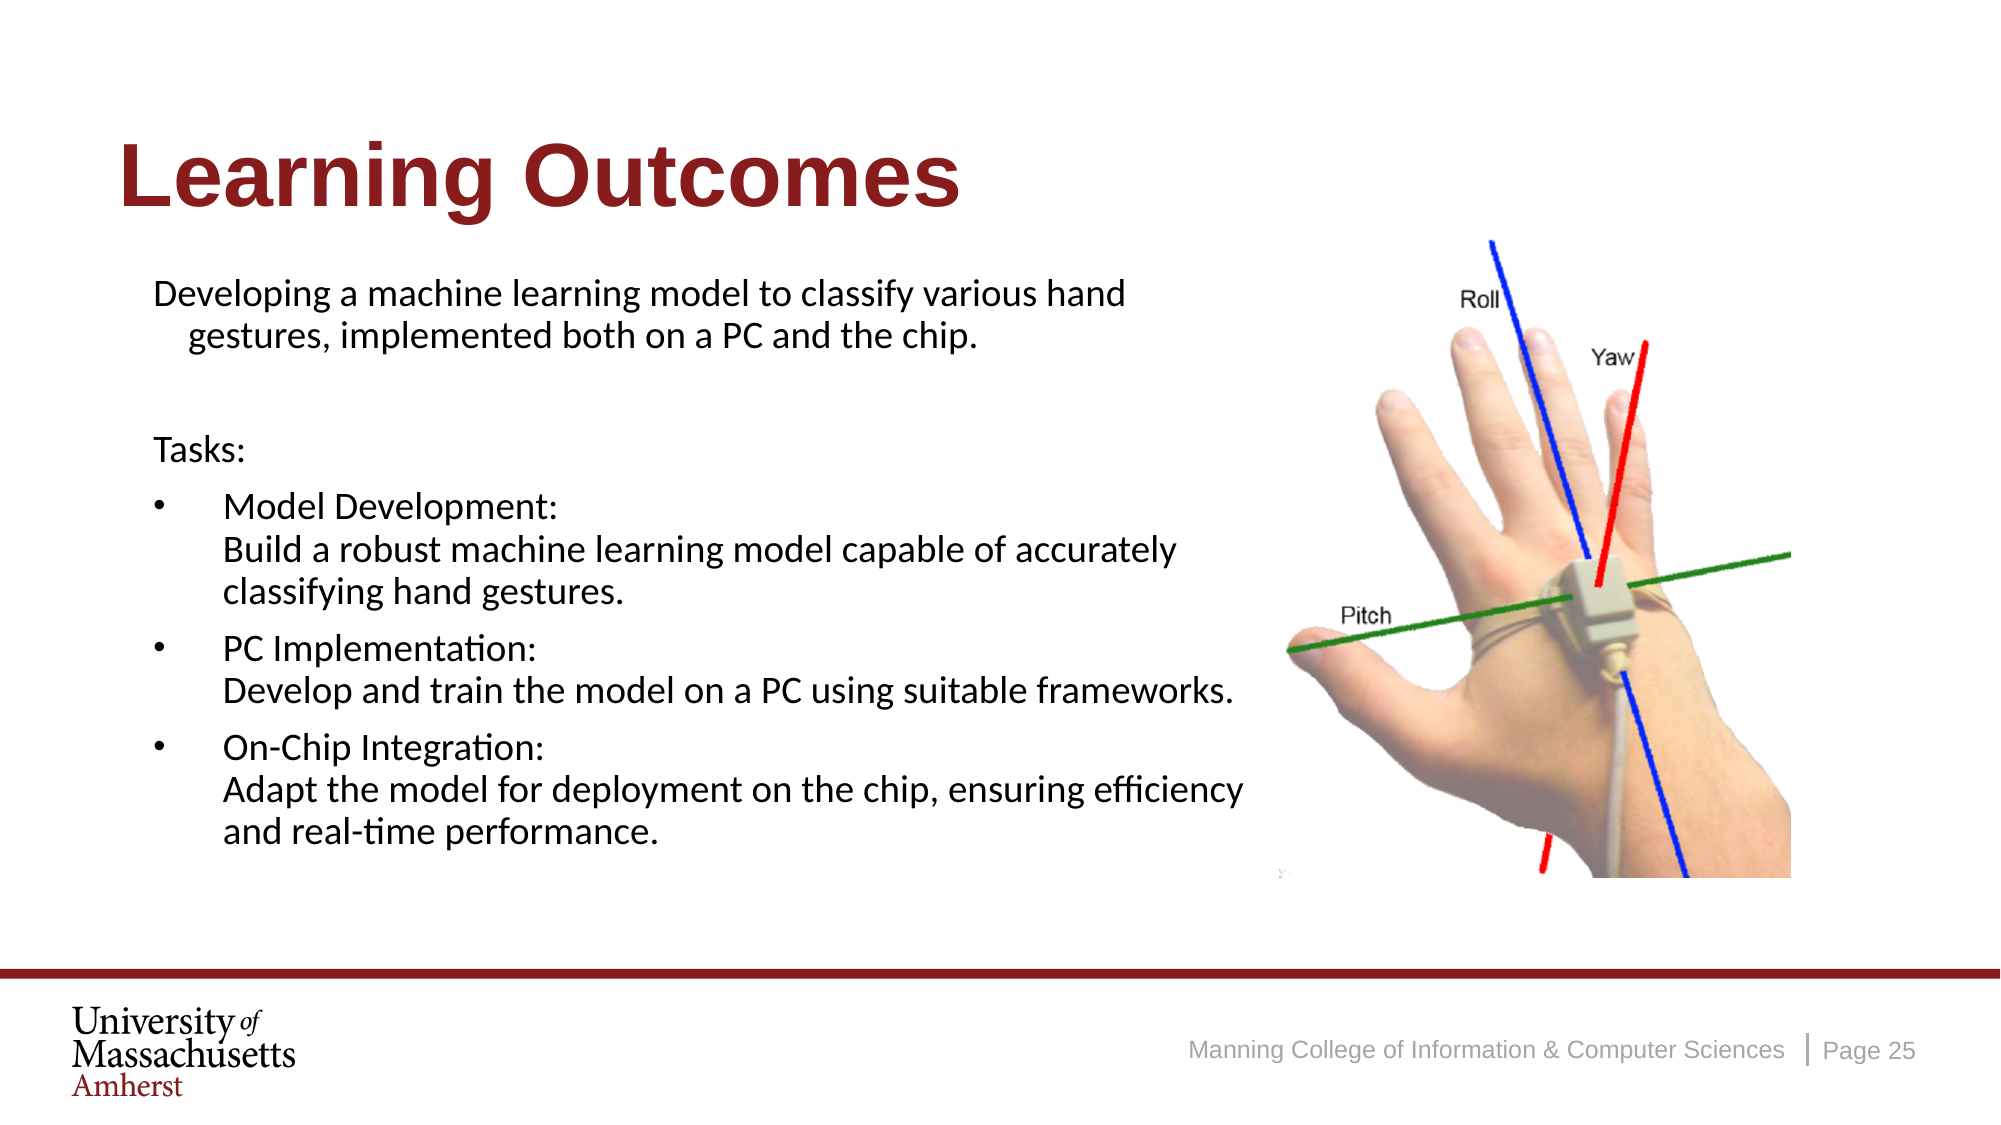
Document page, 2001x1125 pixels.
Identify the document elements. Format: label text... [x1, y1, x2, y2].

picture [70, 1006, 296, 1097]
picture [1279, 233, 1791, 879]
list Developing a machine learning model to classify various hand gestures, implemented both on a PC and the chip. Tasks: Model Development: Build a robust machine learning model capable of accurately classifying hand gestures. PC Implementation: Develop and train the model on a PC using suitable frameworks. On-Chip Integration: Adapt the model for deployment on the chip, ensuring efficiency and real-time performance. [103, 265, 1280, 902]
title Learning Outcomes [103, 121, 1899, 234]
slide_number Page 25 [1807, 1033, 1966, 1067]
